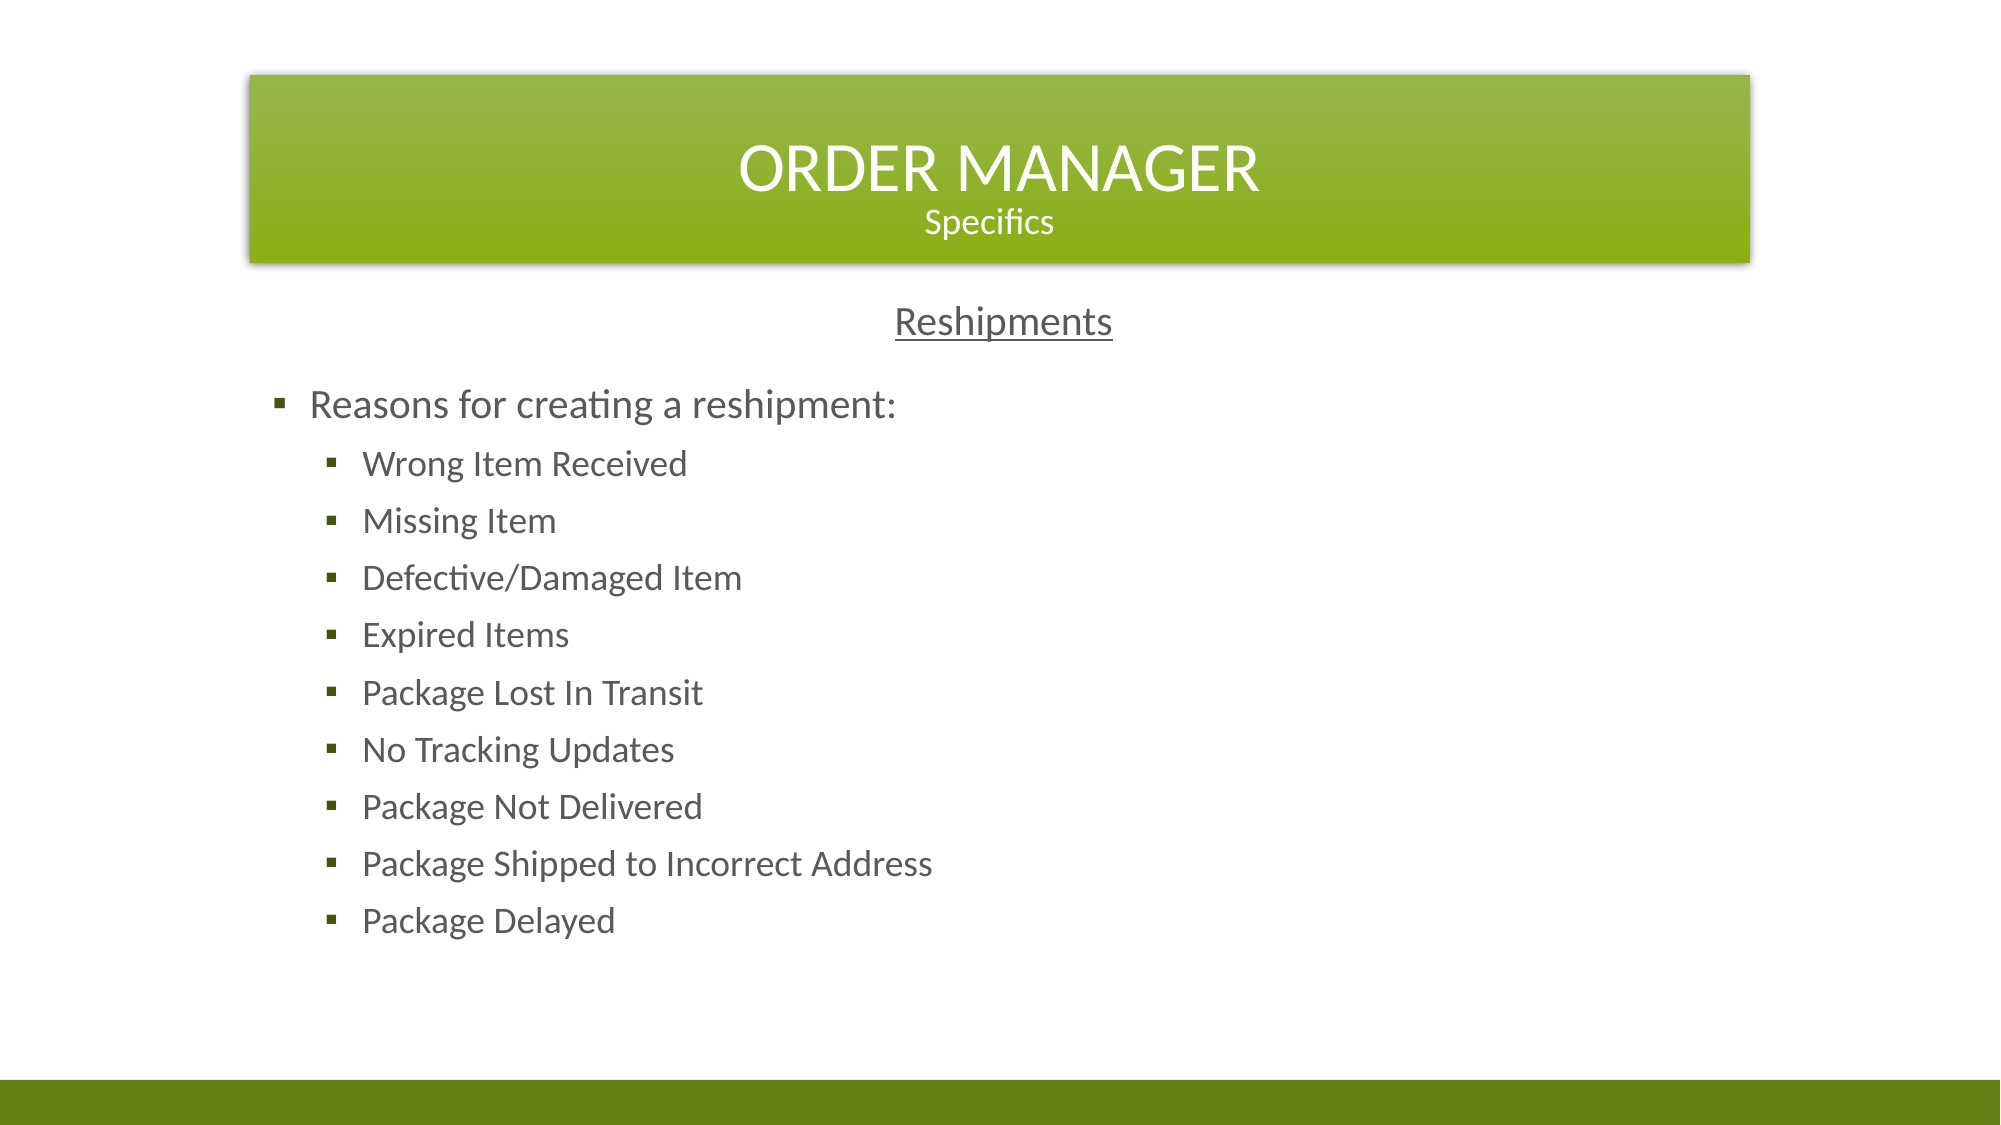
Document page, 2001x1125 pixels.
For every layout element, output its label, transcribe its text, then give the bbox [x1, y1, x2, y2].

title Order Manager [249, 75, 1750, 263]
text_box Specifics [909, 189, 1387, 250]
list Reshipments Reasons for creating a reshipment: Wrong Item Received Missing Item Defective/Damaged Item Expired Items Package Lost In Transit No Tracking Updates Package Not Delivered Package Shipped to Incorrect Address Package Delayed [249, 292, 1750, 1013]
